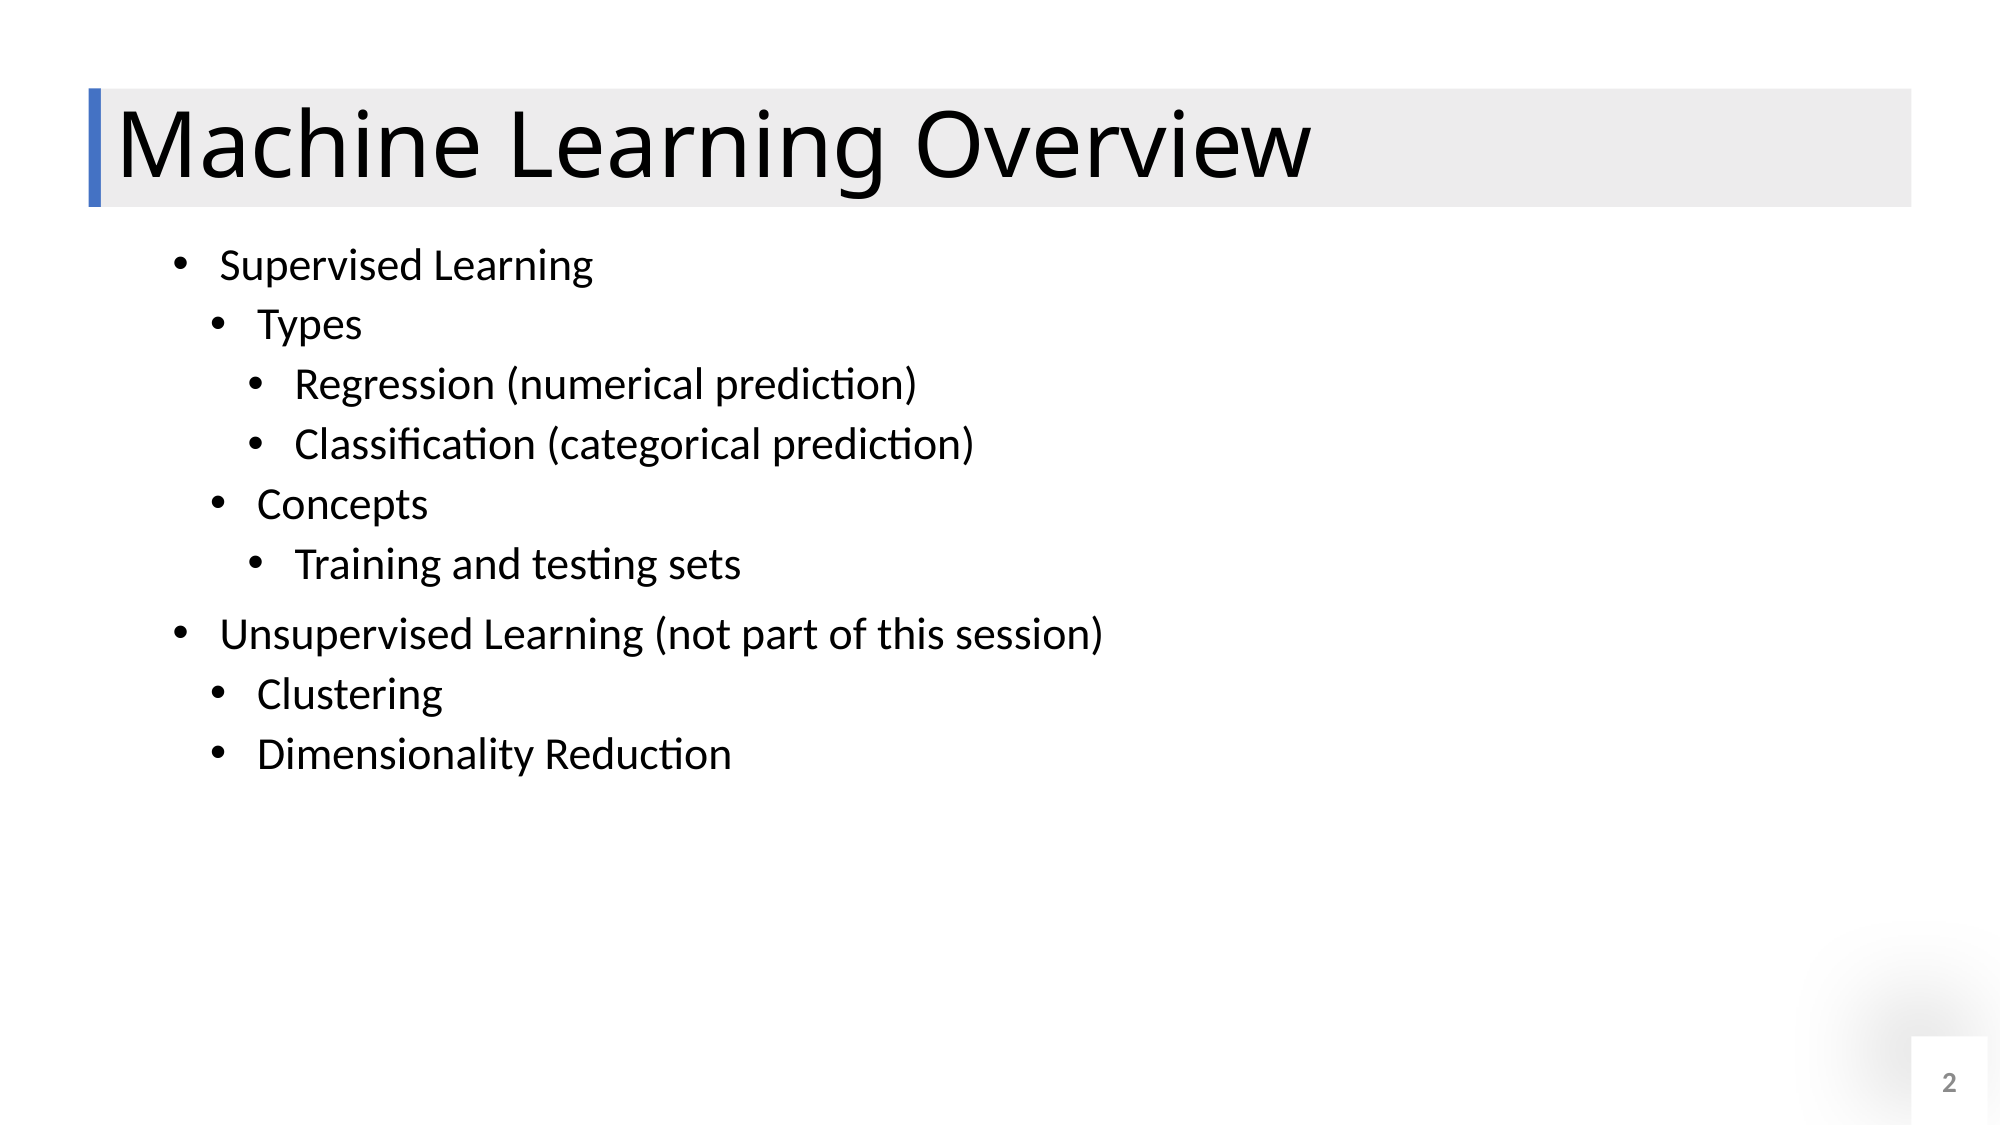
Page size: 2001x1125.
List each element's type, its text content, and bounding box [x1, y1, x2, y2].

slide_number 2 [1911, 1036, 1988, 1125]
list Supervised Learning Types Regression (numerical prediction) Classification (categorical prediction) Concepts Training and testing sets Unsupervised Learning (not part of this session) Clustering Dimensionality Reduction [138, 233, 1532, 1037]
title Machine Learning Overview [100, 88, 1912, 207]
